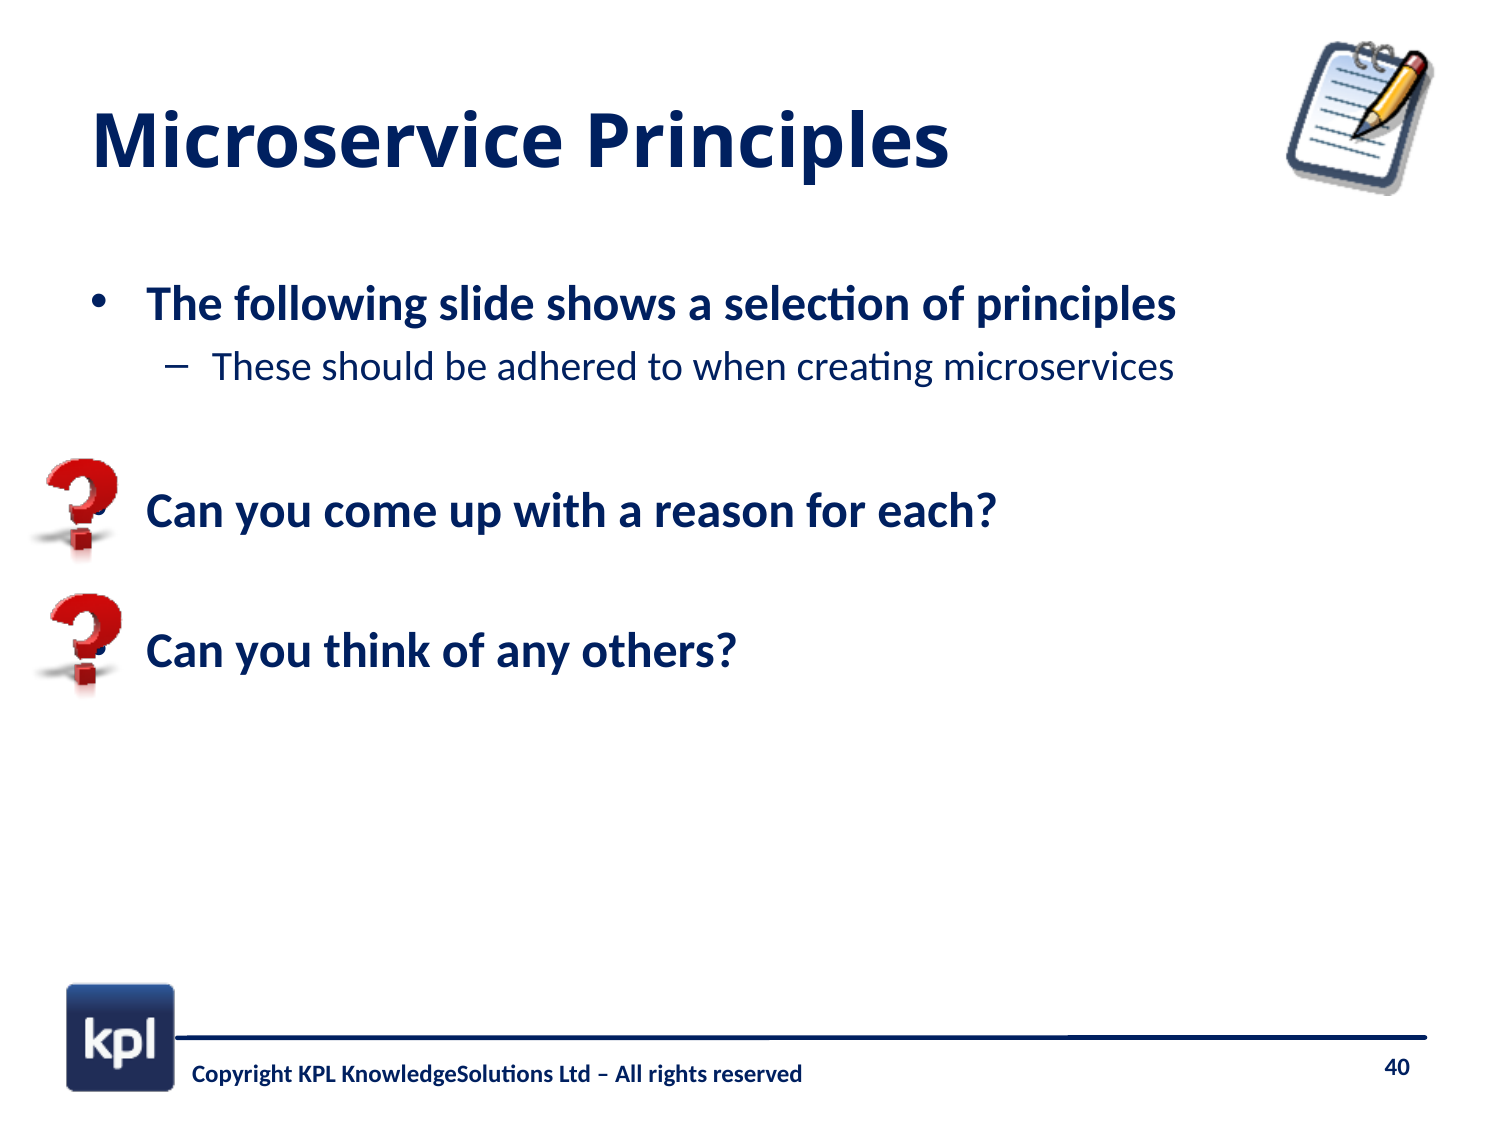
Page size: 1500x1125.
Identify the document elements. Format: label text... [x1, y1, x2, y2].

slide_number 40 [987, 1042, 1425, 1103]
picture [62, 980, 178, 1095]
list The following slide shows a selection of principles These should be adhered to when creating microservices Can you come up with a reason for each? Can you think of any others? [75, 262, 1425, 1013]
picture [23, 456, 127, 566]
title Microservice Principles [75, 43, 1436, 233]
picture [1285, 40, 1439, 196]
picture [27, 591, 131, 701]
text_box Copyright KPL KnowledgeSolutions Ltd – All rights reserved [177, 1049, 963, 1110]
